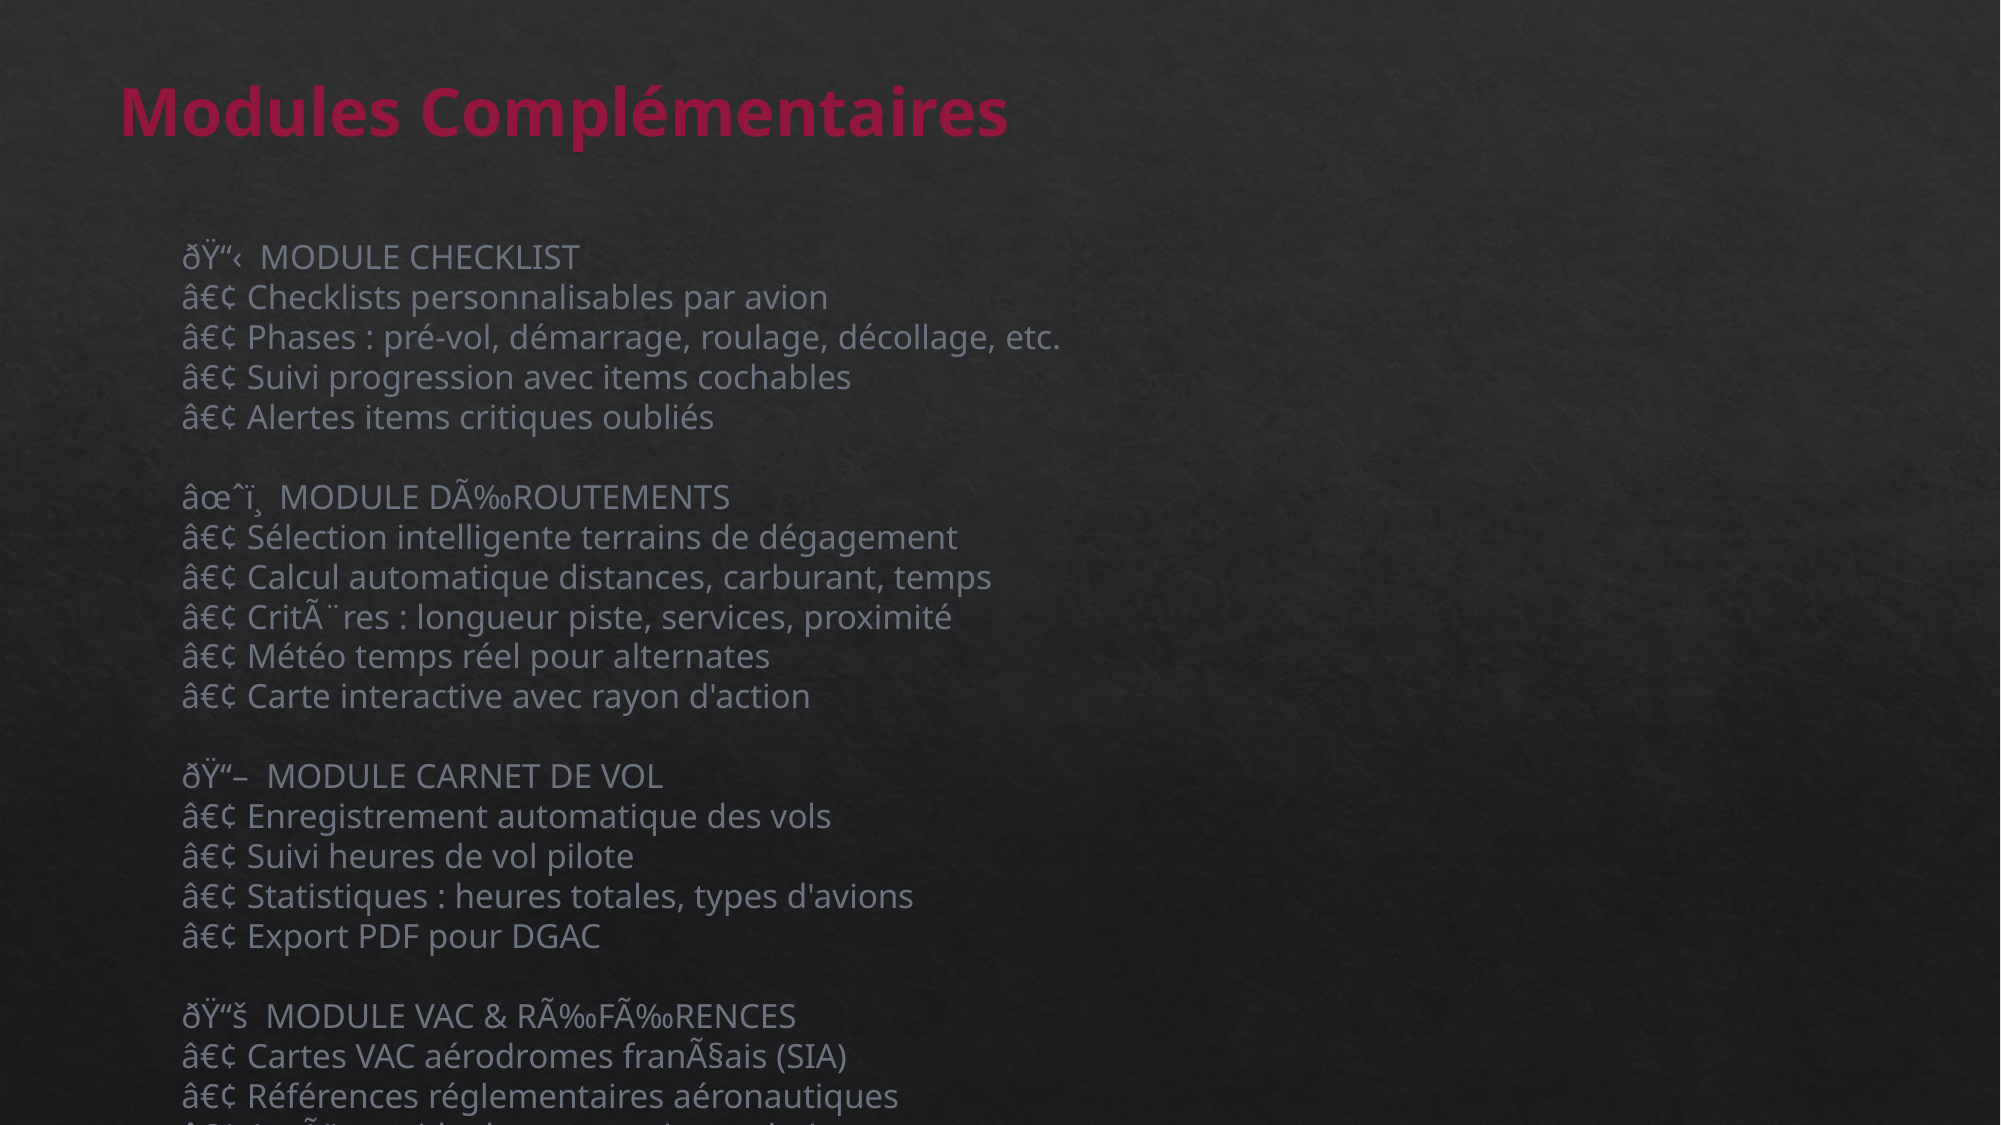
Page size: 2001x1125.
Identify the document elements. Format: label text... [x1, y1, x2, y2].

text_box ðŸ“‹ MODULE CHECKLIST â€¢ Checklists personnalisables par avion â€¢ Phases : pré-vol, démarrage, roulage, décollage, etc. â€¢ Suivi progression avec items cochables â€¢ Alertes items critiques oubliés âœˆï¸ MODULE DÃ‰ROUTEMENTS â€¢ Sélection intelligente terrains de dégagement â€¢ Calcul automatique distances, carburant, temps â€¢ CritÃ¨res : longueur piste, services, proximité â€¢ Météo temps réel pour alternates â€¢ Carte interactive avec rayon d'action ðŸ“– MODULE CARNET DE VOL â€¢ Enregistrement automatique des vols â€¢ Suivi heures de vol pilote â€¢ Statistiques : heures totales, types d'avions â€¢ Export PDF pour DGAC ðŸ“š MODULE VAC & RÃ‰FÃ‰RENCES â€¢ Cartes VAC aérodromes franÃ§ais (SIA) â€¢ Références réglementaires aéronautiques â€¢ AccÃ¨s rapide documentation technique [166, 229, 1834, 1125]
text_box Modules Complémentaires [104, 62, 1896, 158]
